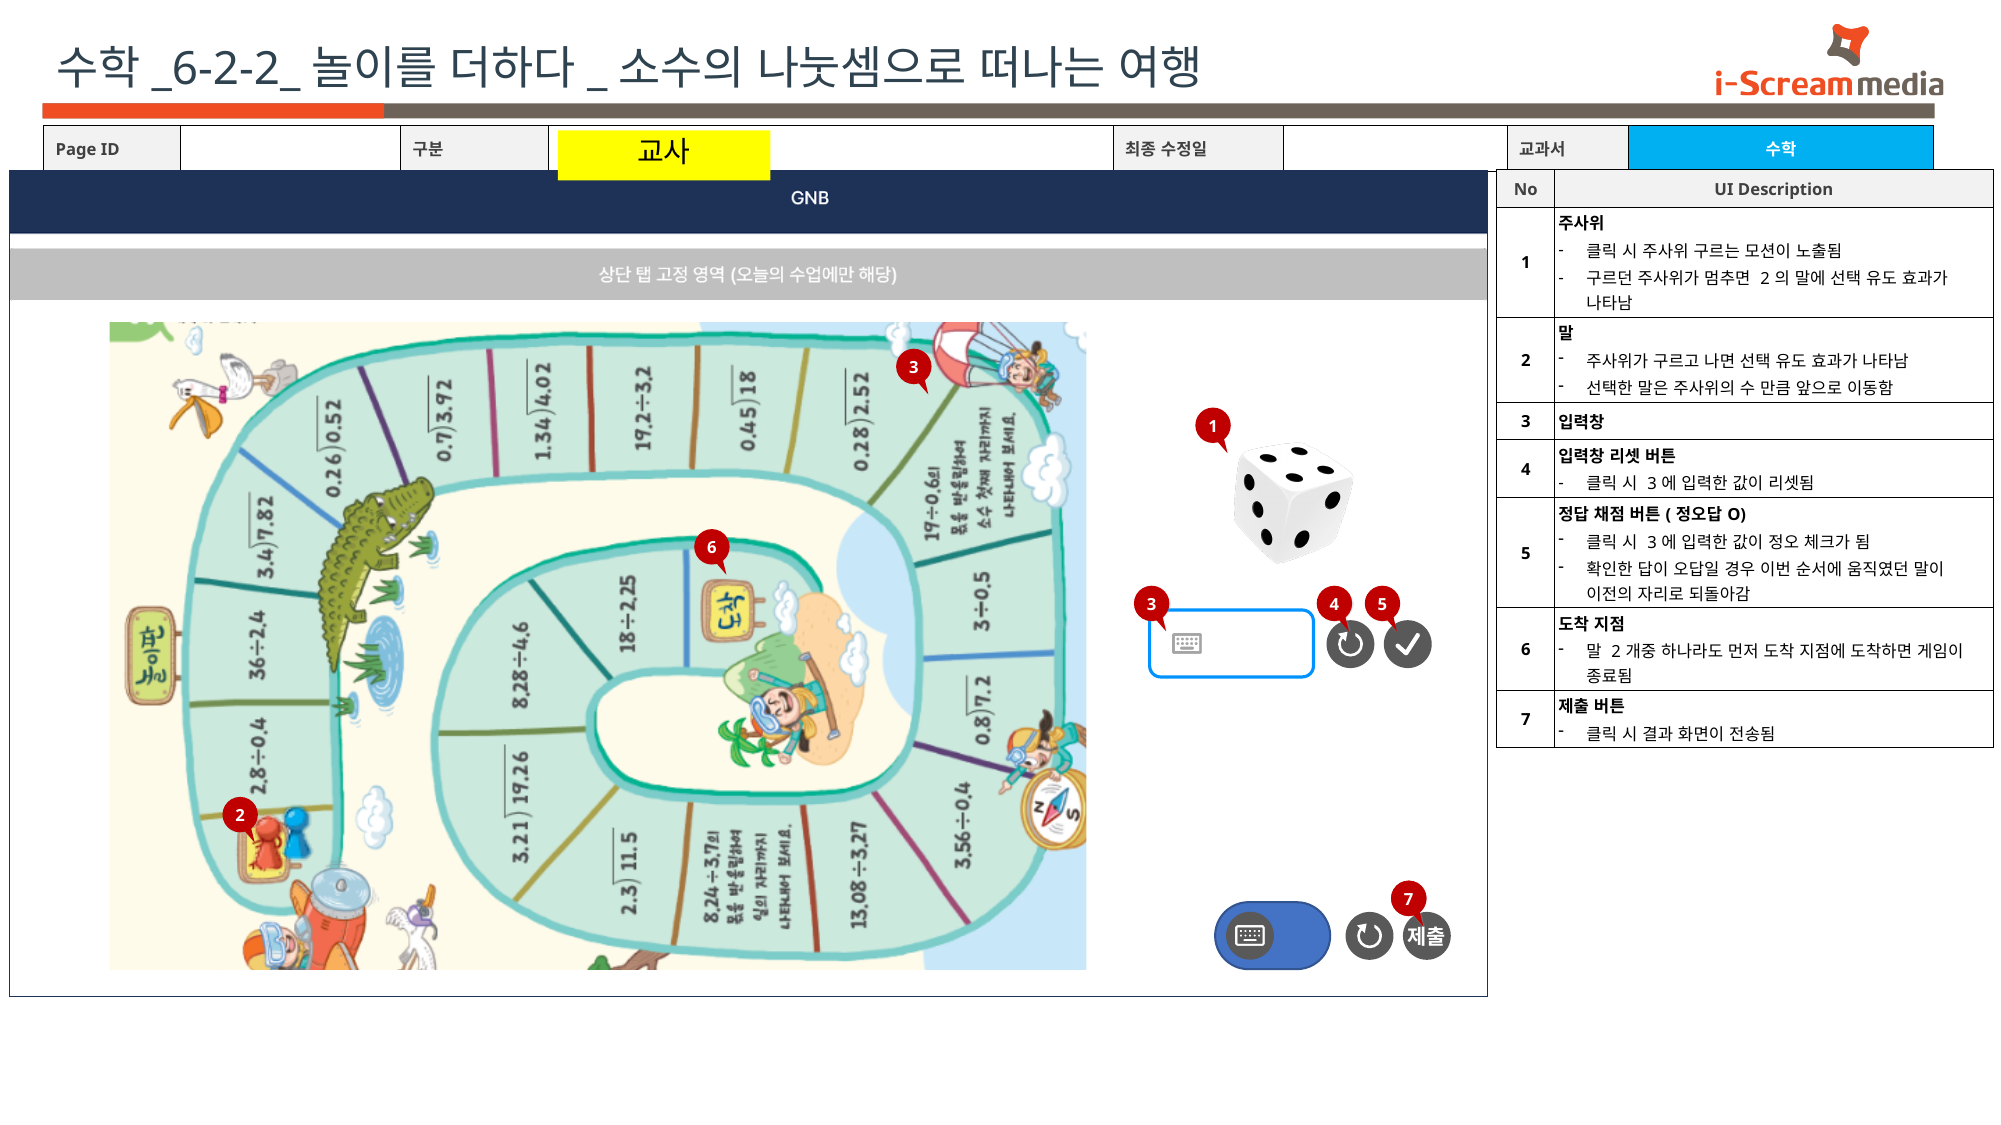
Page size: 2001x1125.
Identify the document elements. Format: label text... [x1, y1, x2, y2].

picture [10, 157, 1487, 1125]
table_cell 7 [1497, 691, 1554, 747]
table_cell 1 [1497, 208, 1554, 317]
table_cell 주사위 클릭 시 주사위 구르는 모션이 노출됨 구르던 주사위가 멈추면 2의 말에 선택 유도 효과가 나타남 [1555, 208, 1993, 317]
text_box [1394, 911, 1460, 960]
text_box 1 [1194, 406, 1232, 454]
text_box 3 [922, 349, 933, 396]
table_cell 4 [1497, 440, 1554, 497]
table_cell 말 주사위가 구르고 나면 선택 유도 효과가 나타남 선택한 말은 주사위의 수 만큼 앞으로 이동함 [1555, 318, 1993, 402]
table_header No [1497, 170, 1554, 207]
table_cell 제출 버튼 클릭 시 결과 화면이 전송됨 [1555, 691, 1993, 747]
table_cell 입력창 [1555, 403, 1993, 439]
table_cell 5 [1497, 498, 1554, 607]
text_box 5 [1363, 584, 1402, 623]
picture [1715, 23, 1944, 96]
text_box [1383, 620, 1432, 669]
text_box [1326, 620, 1375, 669]
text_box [1149, 609, 1314, 677]
text_box 교사 [557, 130, 771, 157]
table_cell 2 [1497, 318, 1554, 402]
text_box 4 [1315, 584, 1354, 621]
title 수학_6-2-2_놀이를 더하다_소수의 나눗셈으로 떠나는 여행 [41, 44, 1683, 95]
table_cell 3 [1497, 403, 1554, 439]
table_cell 도착 지점 말 2개중 하나라도 먼저 도착 지점에 도착하면 게임이 종료됨 [1555, 608, 1993, 690]
table_cell 입력창 리셋 버튼 클릭 시 3에 입력한 값이 리셋됨 [1555, 440, 1993, 497]
text_box 3 [1132, 584, 1171, 622]
text_box 7 [1390, 879, 1428, 911]
text_box [1214, 901, 1332, 971]
table_header UI Description [1555, 170, 1993, 207]
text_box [1345, 911, 1394, 960]
table_cell 6 [1497, 608, 1554, 690]
table_cell 정답 채점 버튼(정오답O) 클릭 시 3에 입력한 값이 정오 체크가 됨 확인한 답이 오답일 경우 이번 순서에 움직였던 말이 이전의 자리로 되돌아감 [1555, 498, 1993, 607]
text_box 2 [221, 795, 241, 834]
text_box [1226, 911, 1274, 960]
